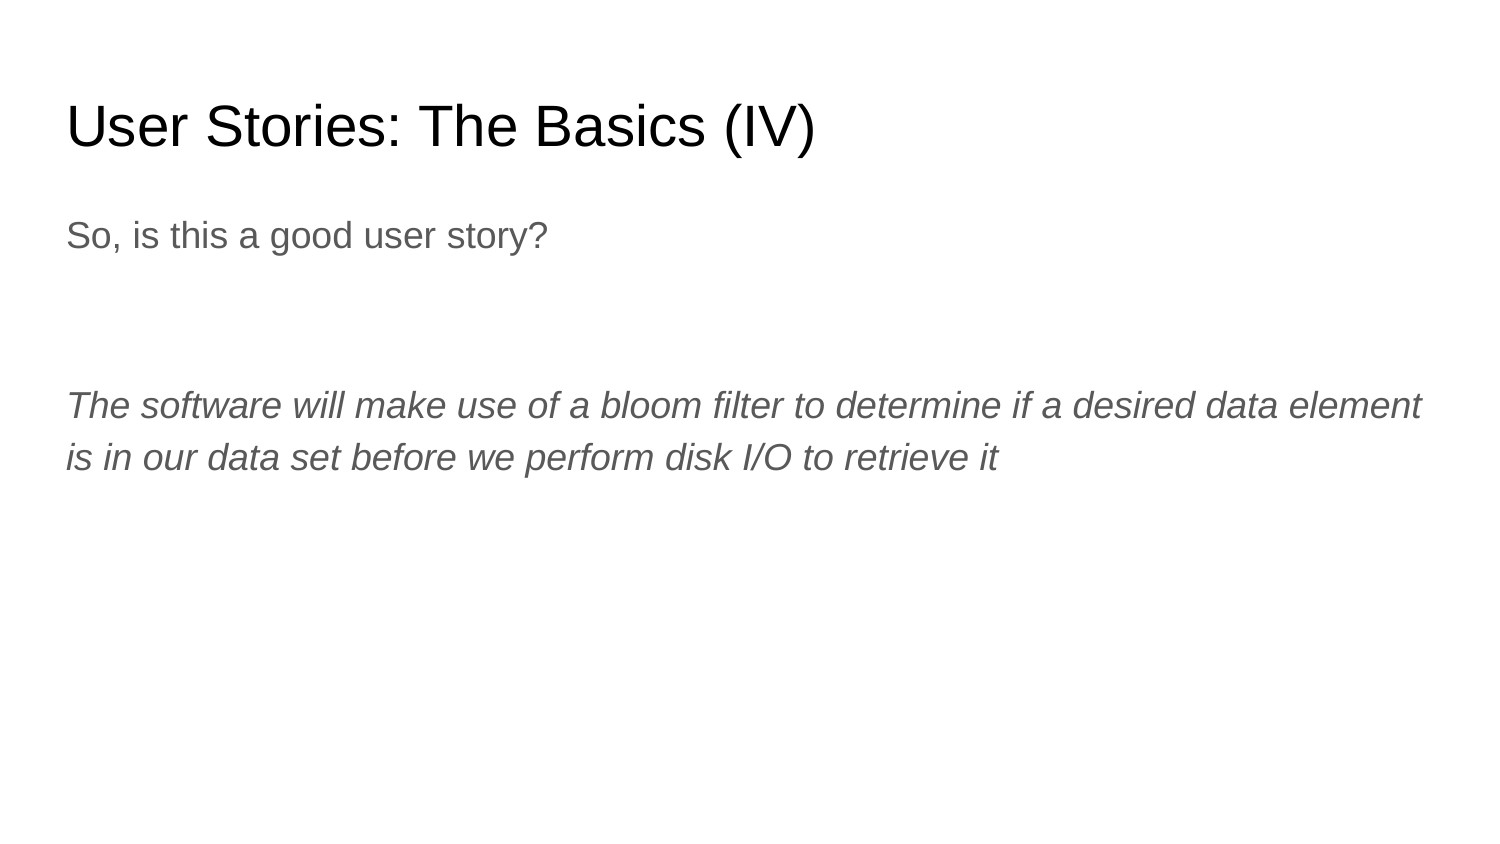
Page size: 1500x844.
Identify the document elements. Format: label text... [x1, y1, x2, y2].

list So, is this a good user story? The software will make use of a bloom filter to determine if a desired data element is in our data set before we perform disk I/O to retrieve it [51, 189, 1449, 750]
title User Stories: The Basics (IV) [51, 72, 1449, 167]
